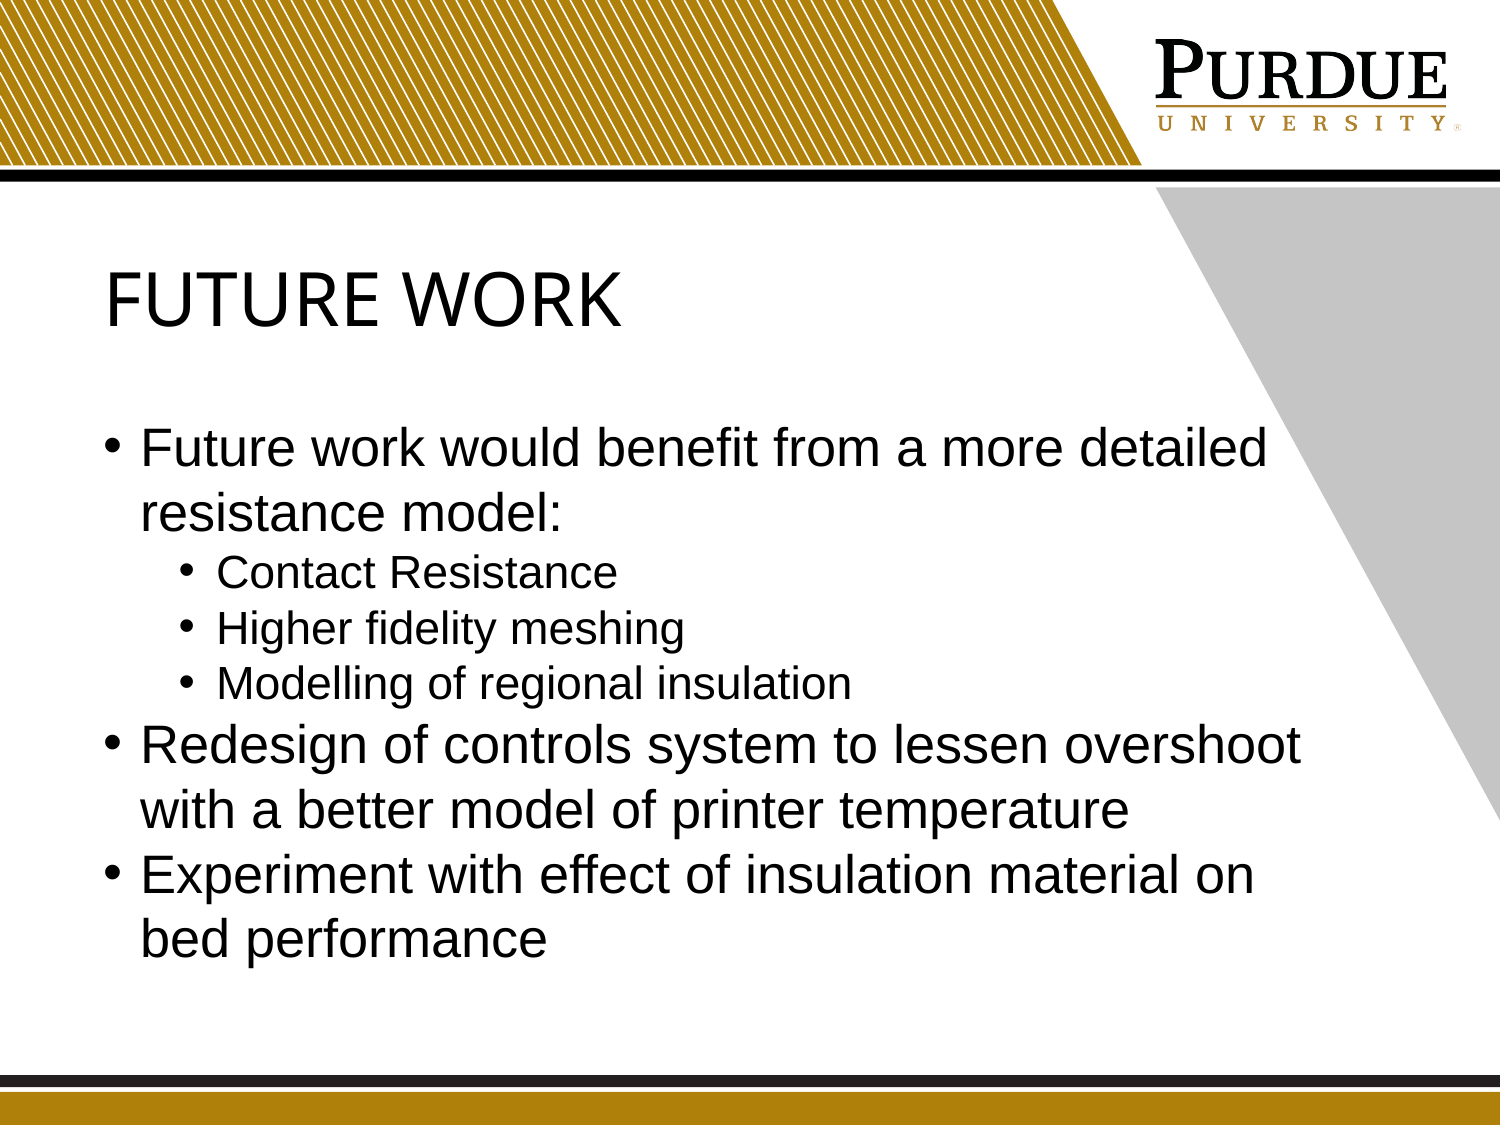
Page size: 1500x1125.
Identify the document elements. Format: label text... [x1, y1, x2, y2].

picture [1155, 39, 1461, 131]
title Future Work [103, 261, 1142, 338]
list Future work would benefit from a more detailed resistance model: Contact Resistance Higher fidelity meshing Modelling of regional insulation Redesign of controls system to lessen overshoot with a better model of printer temperature Experiment with effect of insulation material on bed performance [103, 412, 1313, 985]
